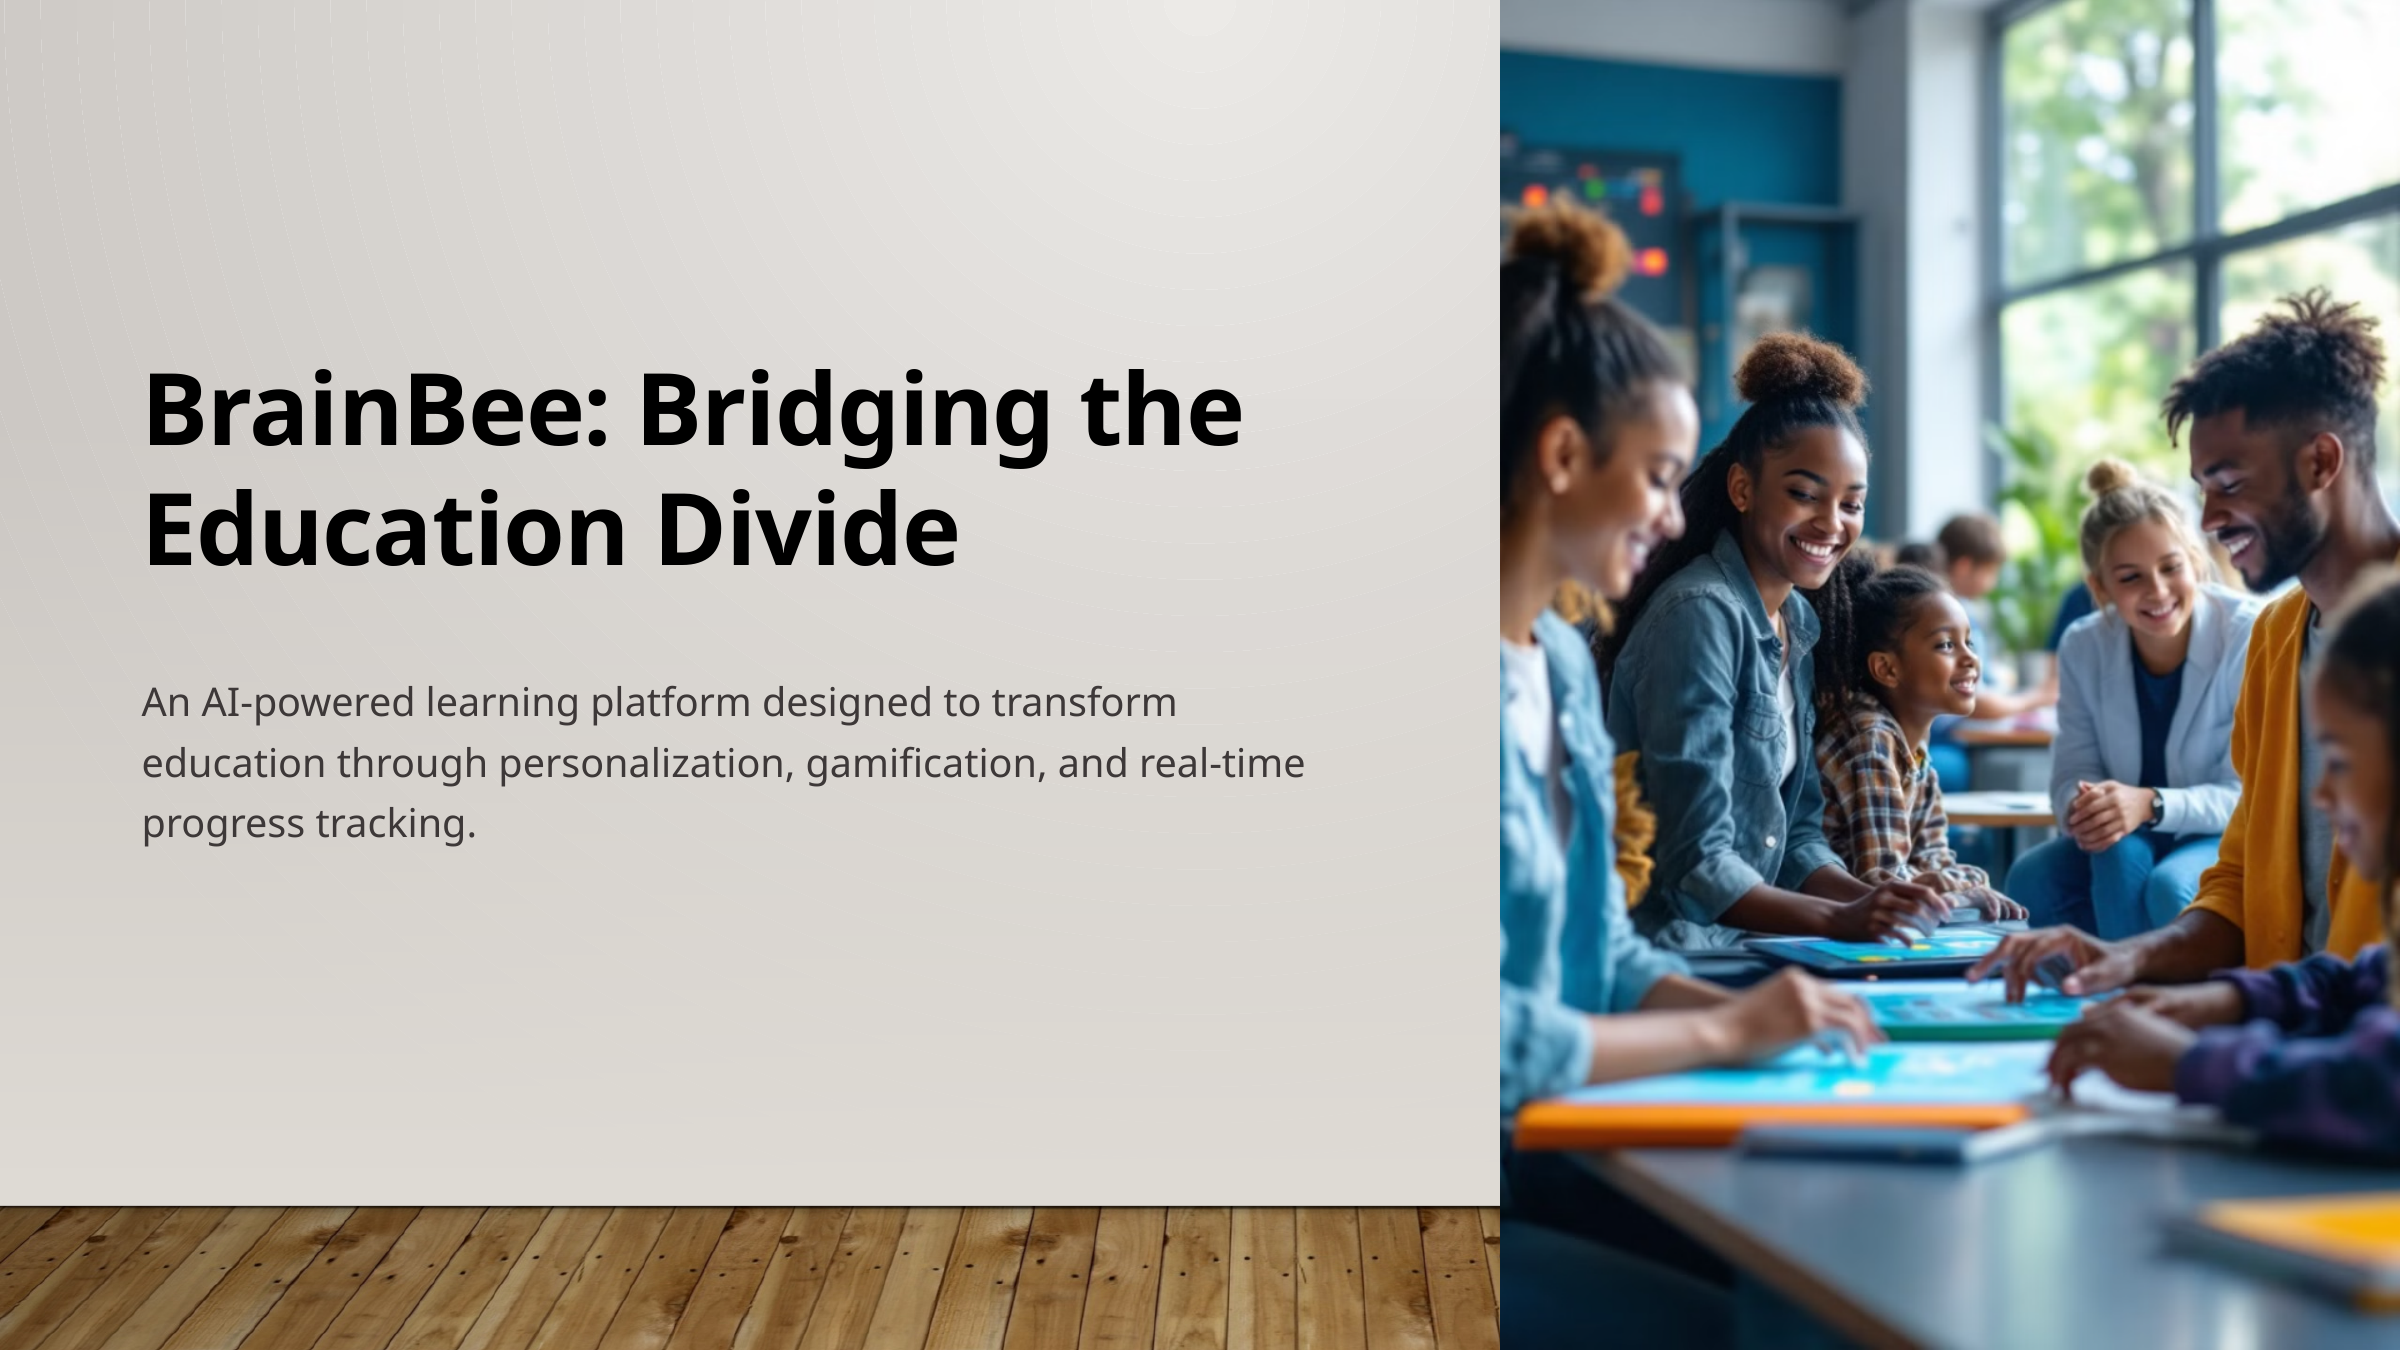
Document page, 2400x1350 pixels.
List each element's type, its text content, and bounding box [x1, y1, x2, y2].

picture [0, 0, 2400, 1350]
text_box BrainBee: Bridging the Education Divide [141, 345, 1359, 625]
text_box An AI-powered learning platform designed to transform education through personalization, gamification, and real-time progress tracking. [141, 664, 1359, 786]
